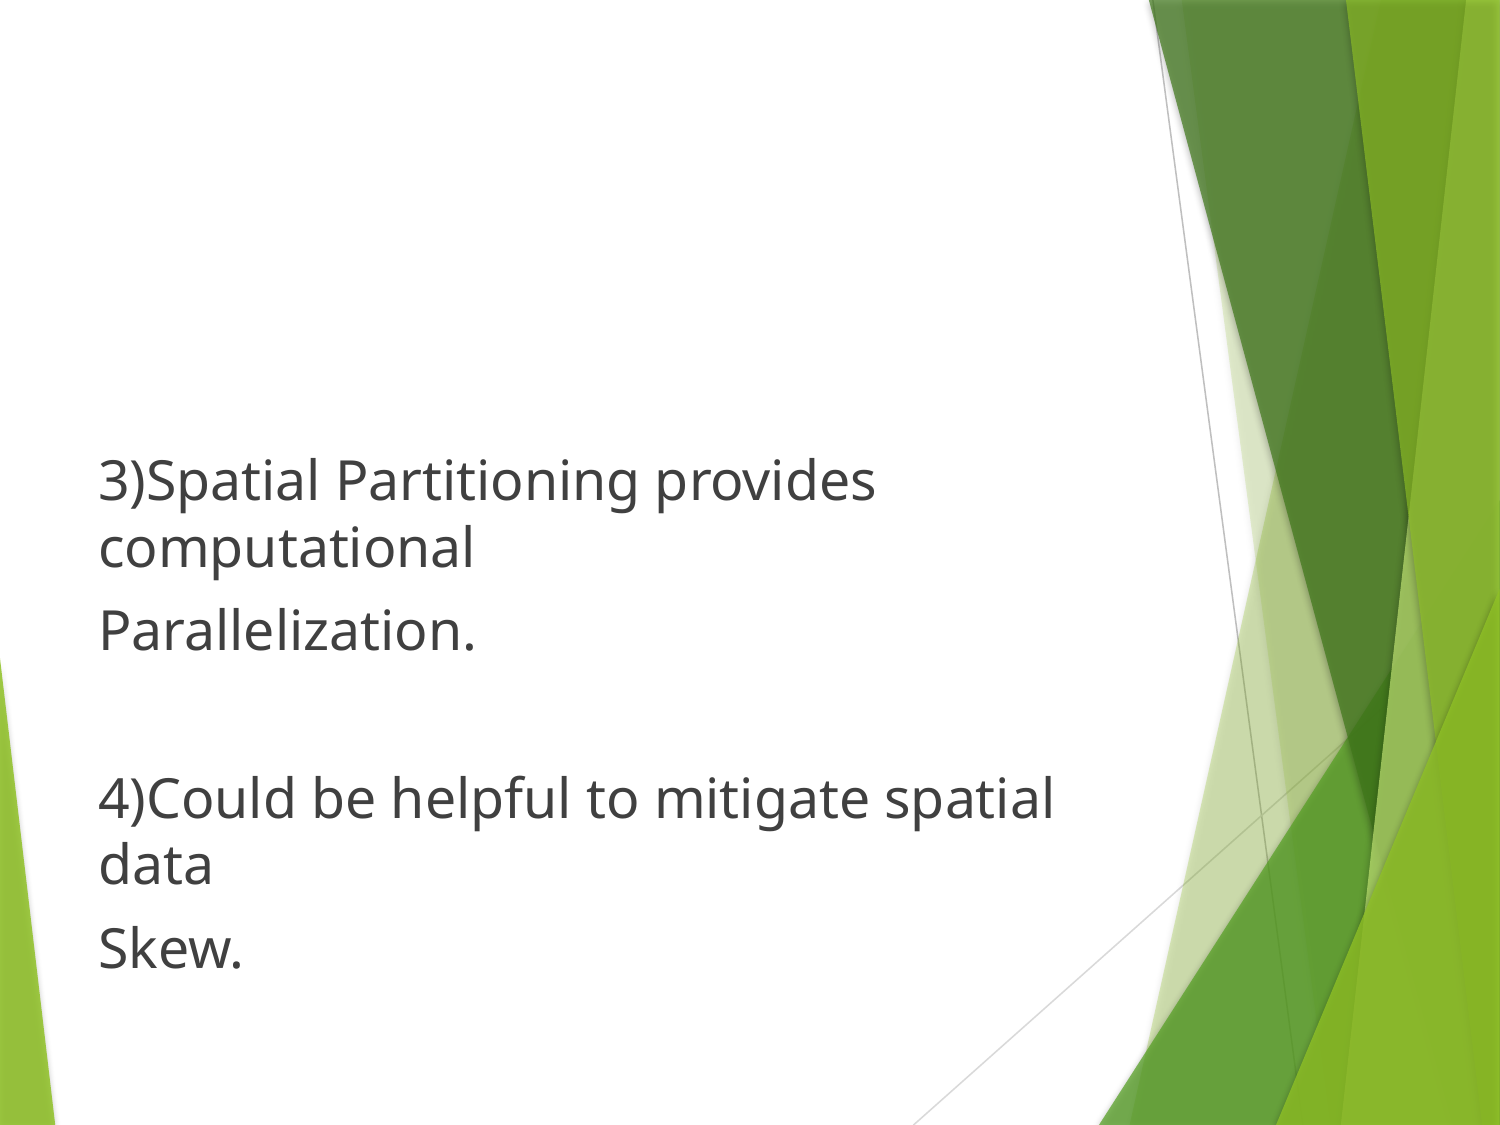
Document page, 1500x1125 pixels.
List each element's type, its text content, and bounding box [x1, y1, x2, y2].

list 3)Spatial Partitioning provides computational Parallelization. 4)Could be helpful to mitigate spatial data Skew. [83, 354, 1141, 992]
